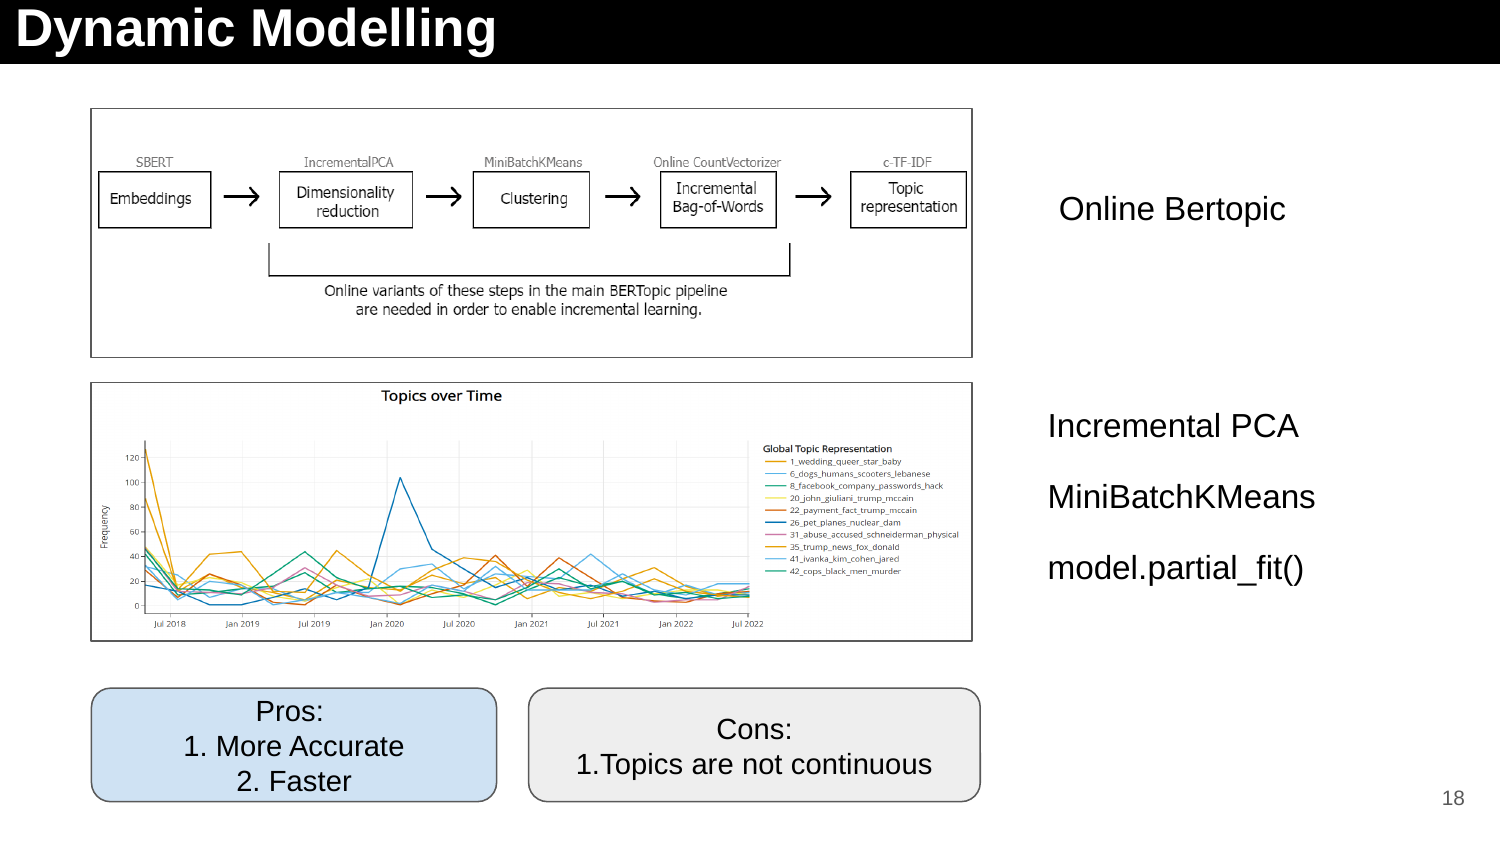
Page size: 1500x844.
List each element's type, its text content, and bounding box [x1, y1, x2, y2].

slide_number ‹#› [1389, 764, 1480, 830]
picture [91, 383, 972, 641]
text_box Pros: 1. More Accurate 2. Faster [91, 688, 497, 802]
text_box Cons: 1.Topics are not continuous [528, 688, 981, 802]
picture [0, 0, 1500, 64]
picture [91, 108, 972, 357]
text_box Incremental PCA MiniBatchKMeans model.partial_fit() [1032, 383, 1379, 601]
text_box Online Bertopic [1043, 166, 1329, 243]
